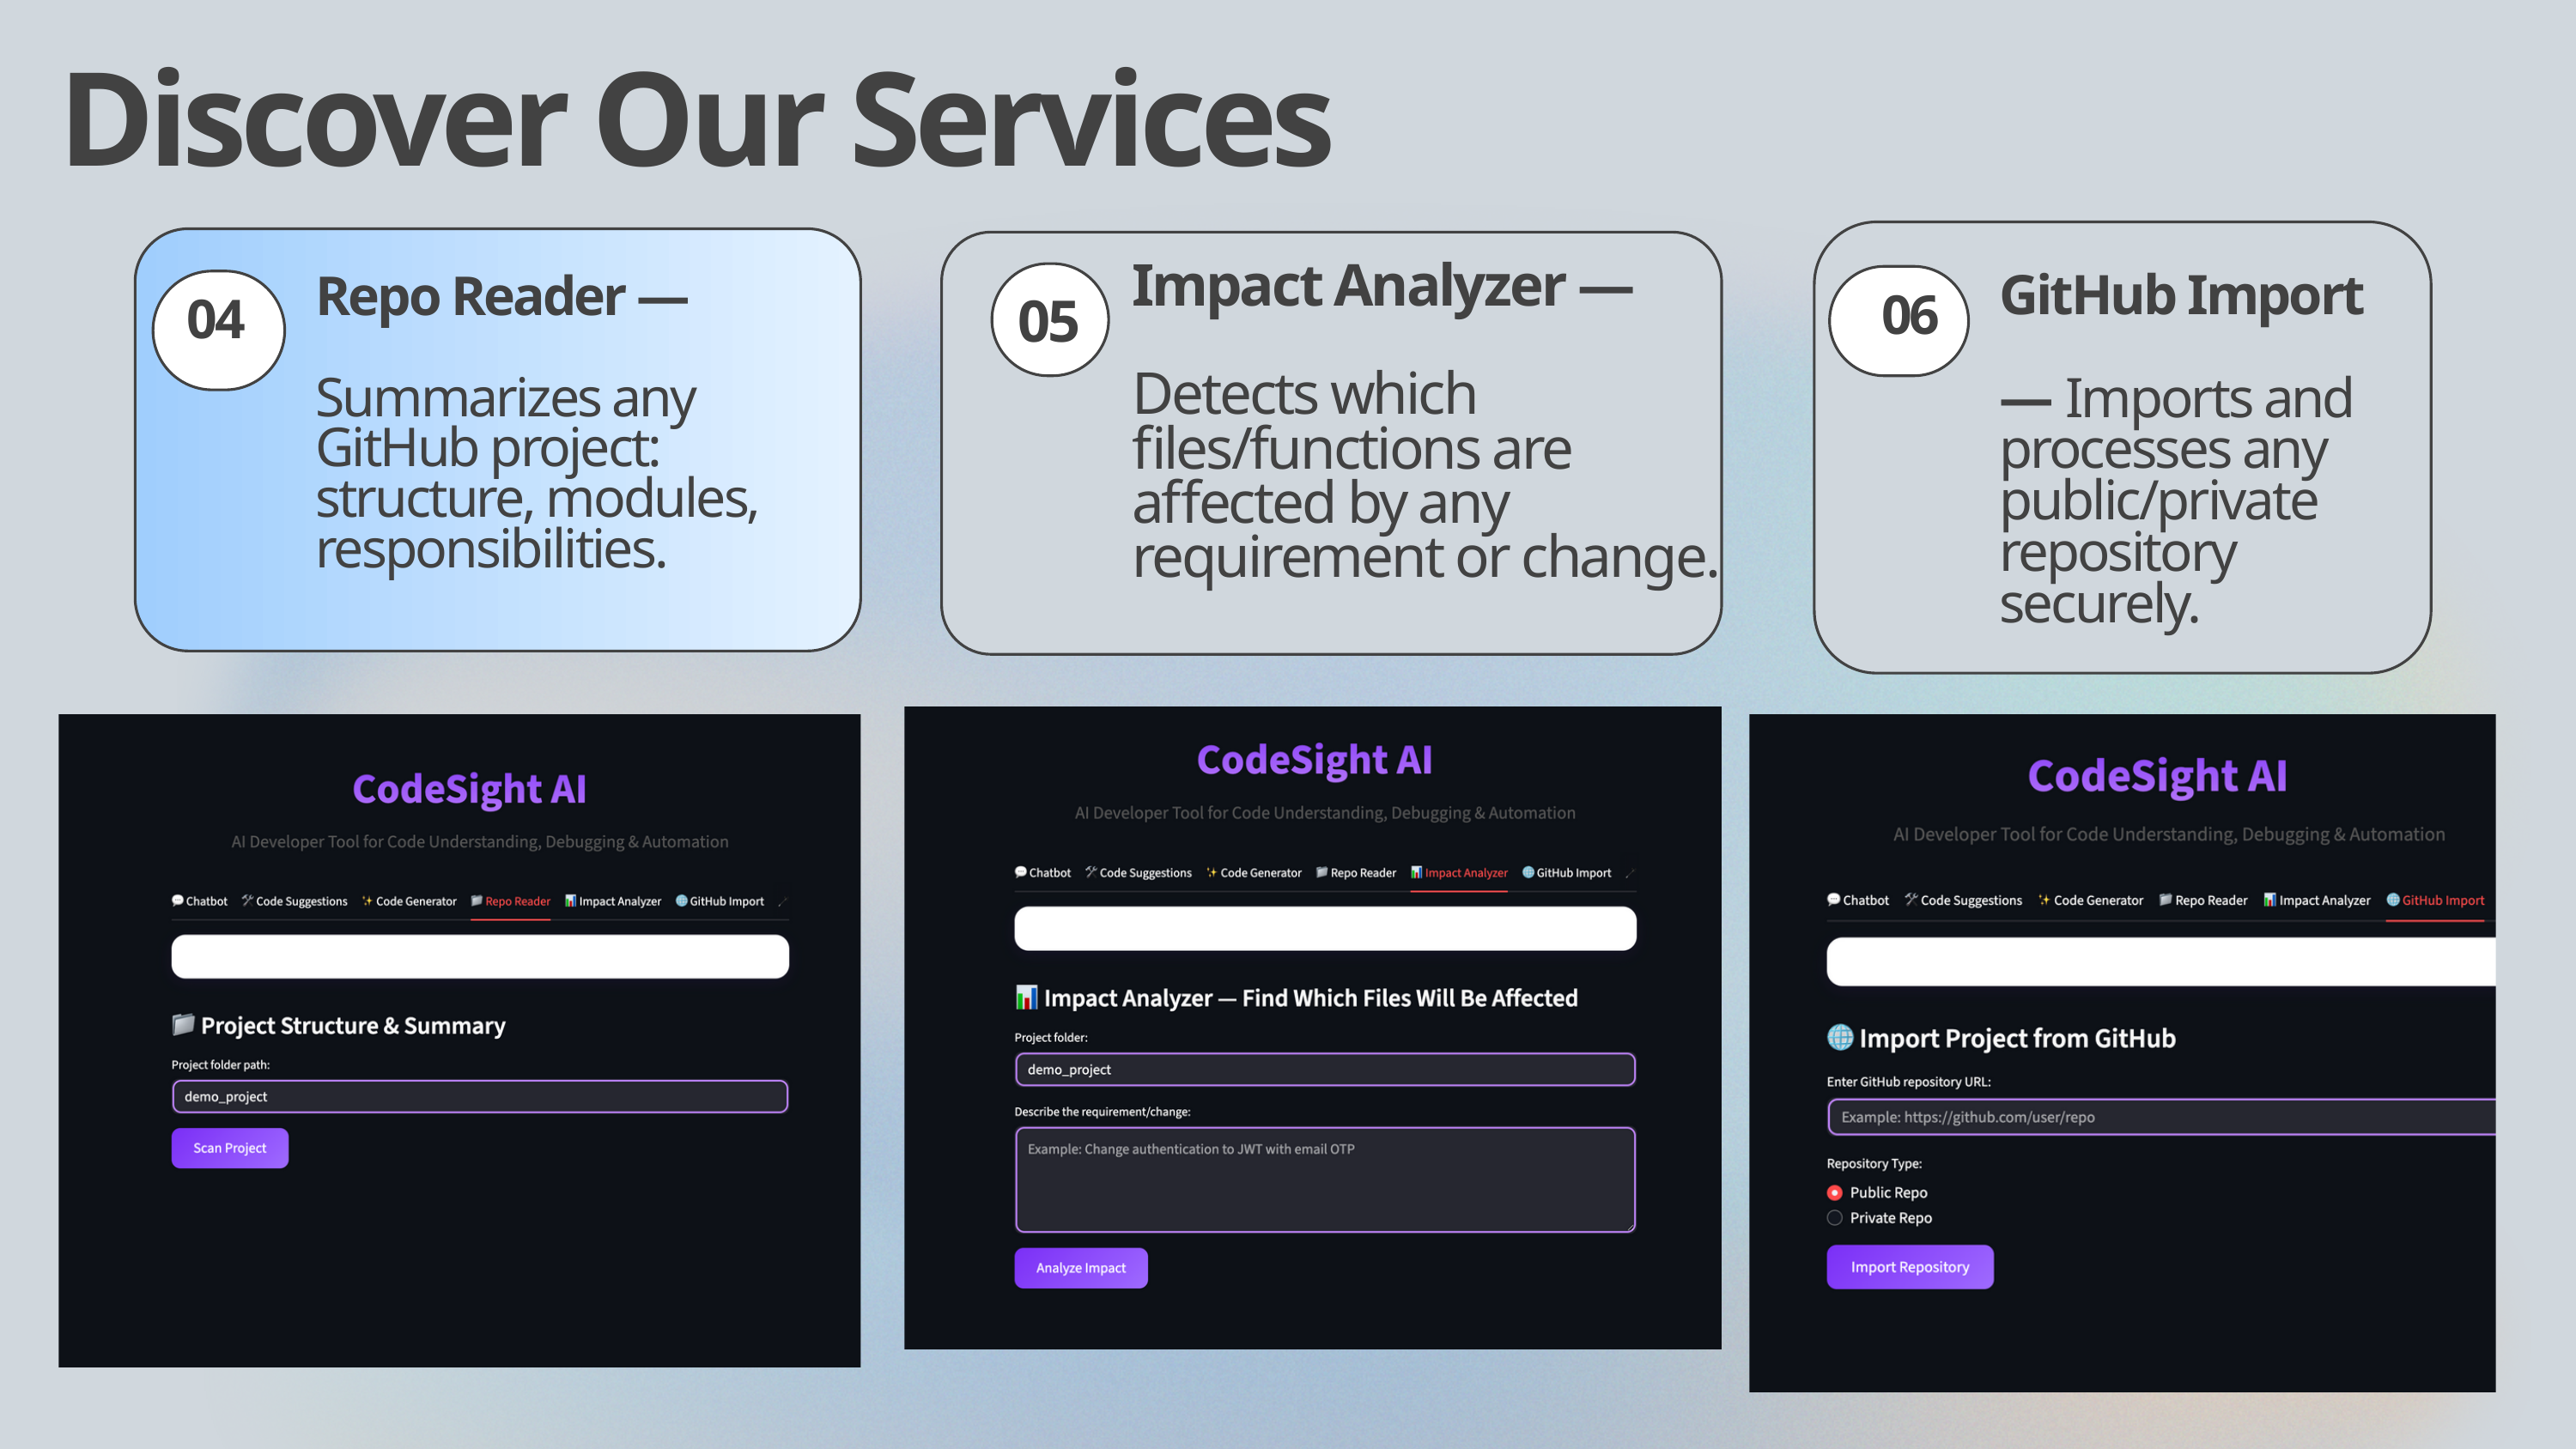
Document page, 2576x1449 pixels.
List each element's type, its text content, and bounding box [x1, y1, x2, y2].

text_box Discover Our Services [58, 70, 2345, 192]
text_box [941, 232, 1722, 655]
text_box [58, 714, 861, 1367]
text_box [904, 706, 1722, 1349]
text_box [1749, 714, 2496, 1392]
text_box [152, 270, 285, 391]
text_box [991, 263, 1109, 376]
text_box [176, 200, 2531, 1449]
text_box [1829, 266, 1969, 376]
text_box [135, 228, 861, 652]
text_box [1814, 221, 2432, 674]
